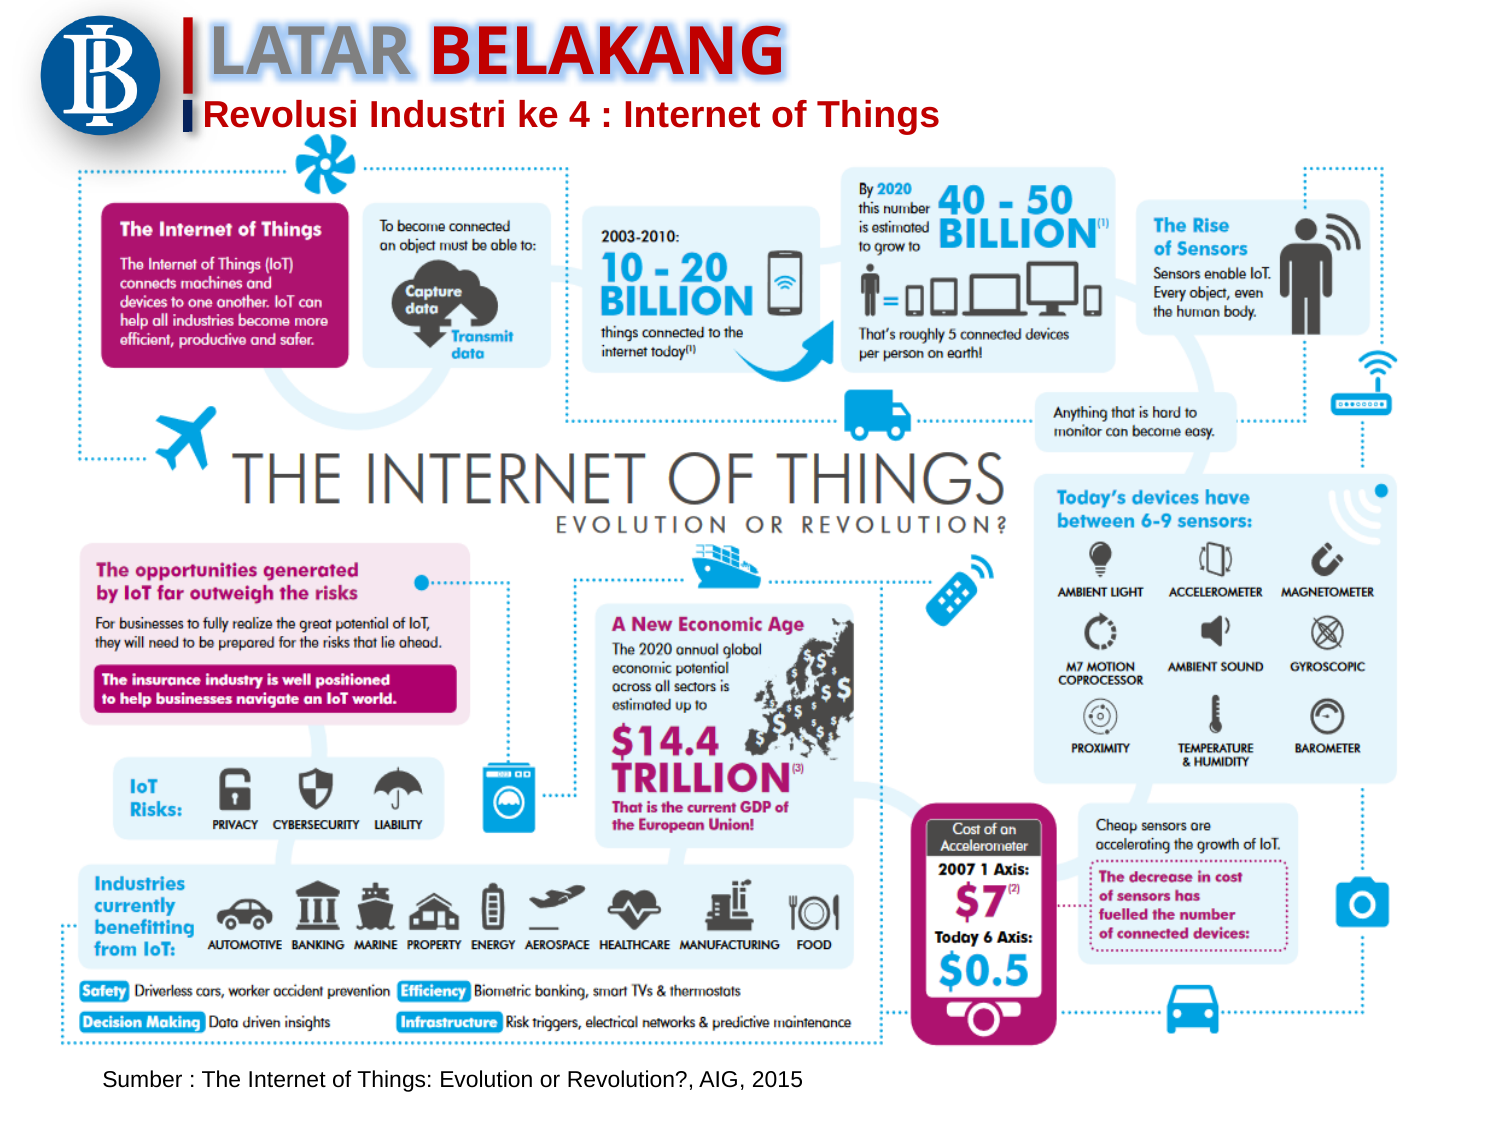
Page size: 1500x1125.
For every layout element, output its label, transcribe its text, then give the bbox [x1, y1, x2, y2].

text_box Sumber : The Internet of Things: Evolution or Revolution?, AIG, 2015 [87, 1071, 1212, 1100]
text_box Revolusi Industri ke 4 : Internet of Things [187, 87, 1489, 143]
picture [37, 12, 1415, 1063]
text_box LATAR BELAKANG [193, 0, 1456, 95]
